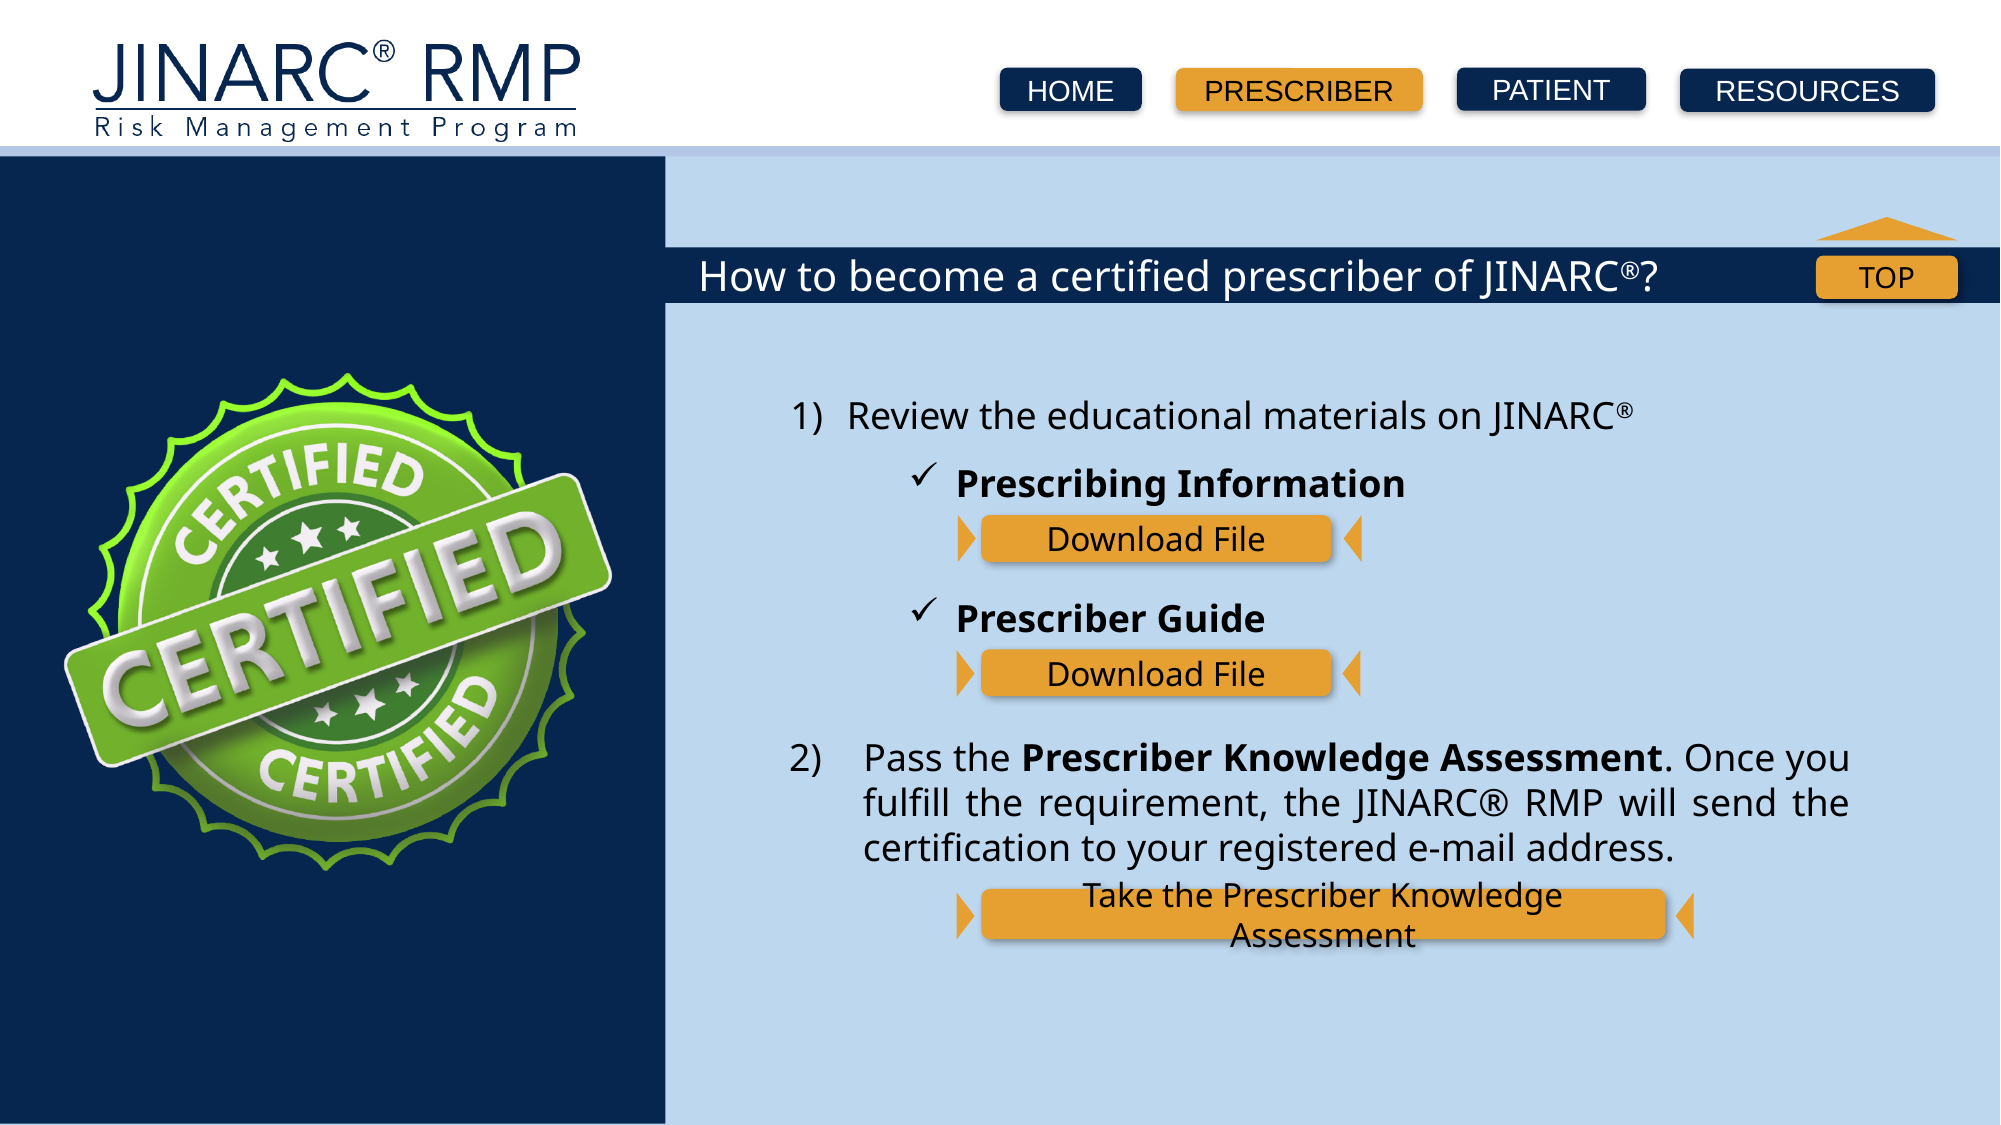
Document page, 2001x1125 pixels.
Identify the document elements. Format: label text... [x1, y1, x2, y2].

text_box [1342, 512, 1363, 565]
text_box Review the educational materials on JINARC® Prescribing Information Prescriber Guide 2) Pass the Prescriber Knowledge Assessment. Once you fulfill the requirement, the JINARC® RMP will send the certification to your registered e-mail address. [700, 362, 1866, 876]
text_box Download File [980, 514, 1333, 563]
text_box HOME [998, 66, 1143, 112]
text_box [0, 0, 2000, 145]
text_box [1815, 215, 1959, 242]
text_box PATIENT [1455, 66, 1648, 112]
text_box [1341, 647, 1362, 700]
text_box [0, 145, 2000, 157]
text_box [955, 647, 976, 700]
text_box TOP [1814, 254, 1959, 300]
text_box Take the Prescriber Knowledge Assessment [980, 887, 1667, 941]
text_box PRESCRIBER [1174, 66, 1424, 113]
text_box How to become a certified prescriber of JINARC®? [661, 246, 2000, 304]
text_box [955, 889, 976, 943]
picture [77, 25, 597, 151]
text_box Download File [980, 648, 1333, 698]
text_box RESOURCES [1679, 67, 1937, 113]
text_box [956, 512, 978, 565]
text_box [0, 157, 666, 1125]
picture [56, 340, 619, 903]
text_box [1674, 889, 1695, 943]
